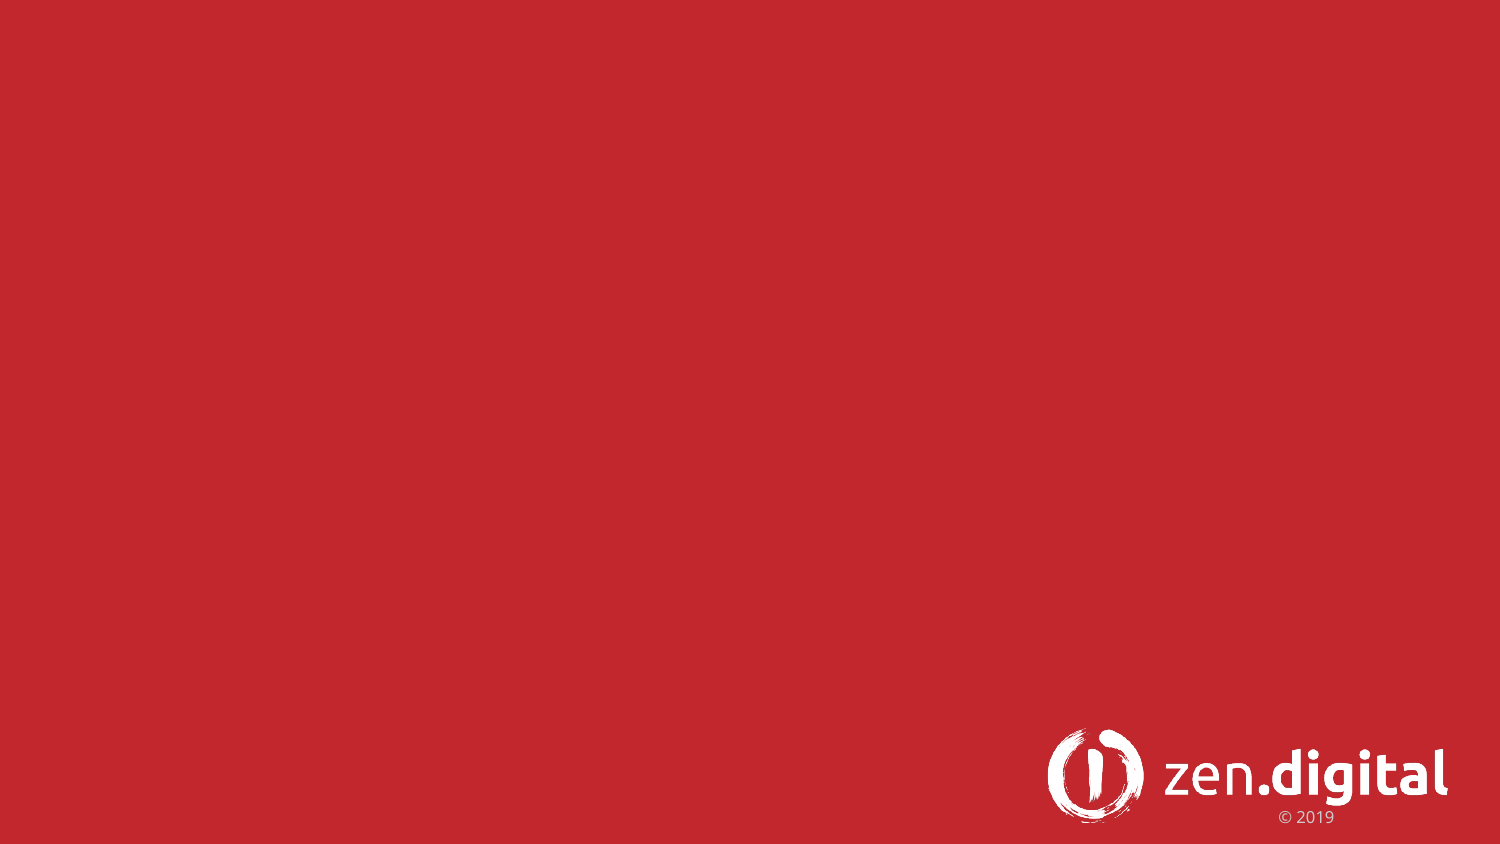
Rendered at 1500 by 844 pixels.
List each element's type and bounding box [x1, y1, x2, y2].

picture [1047, 728, 1449, 823]
